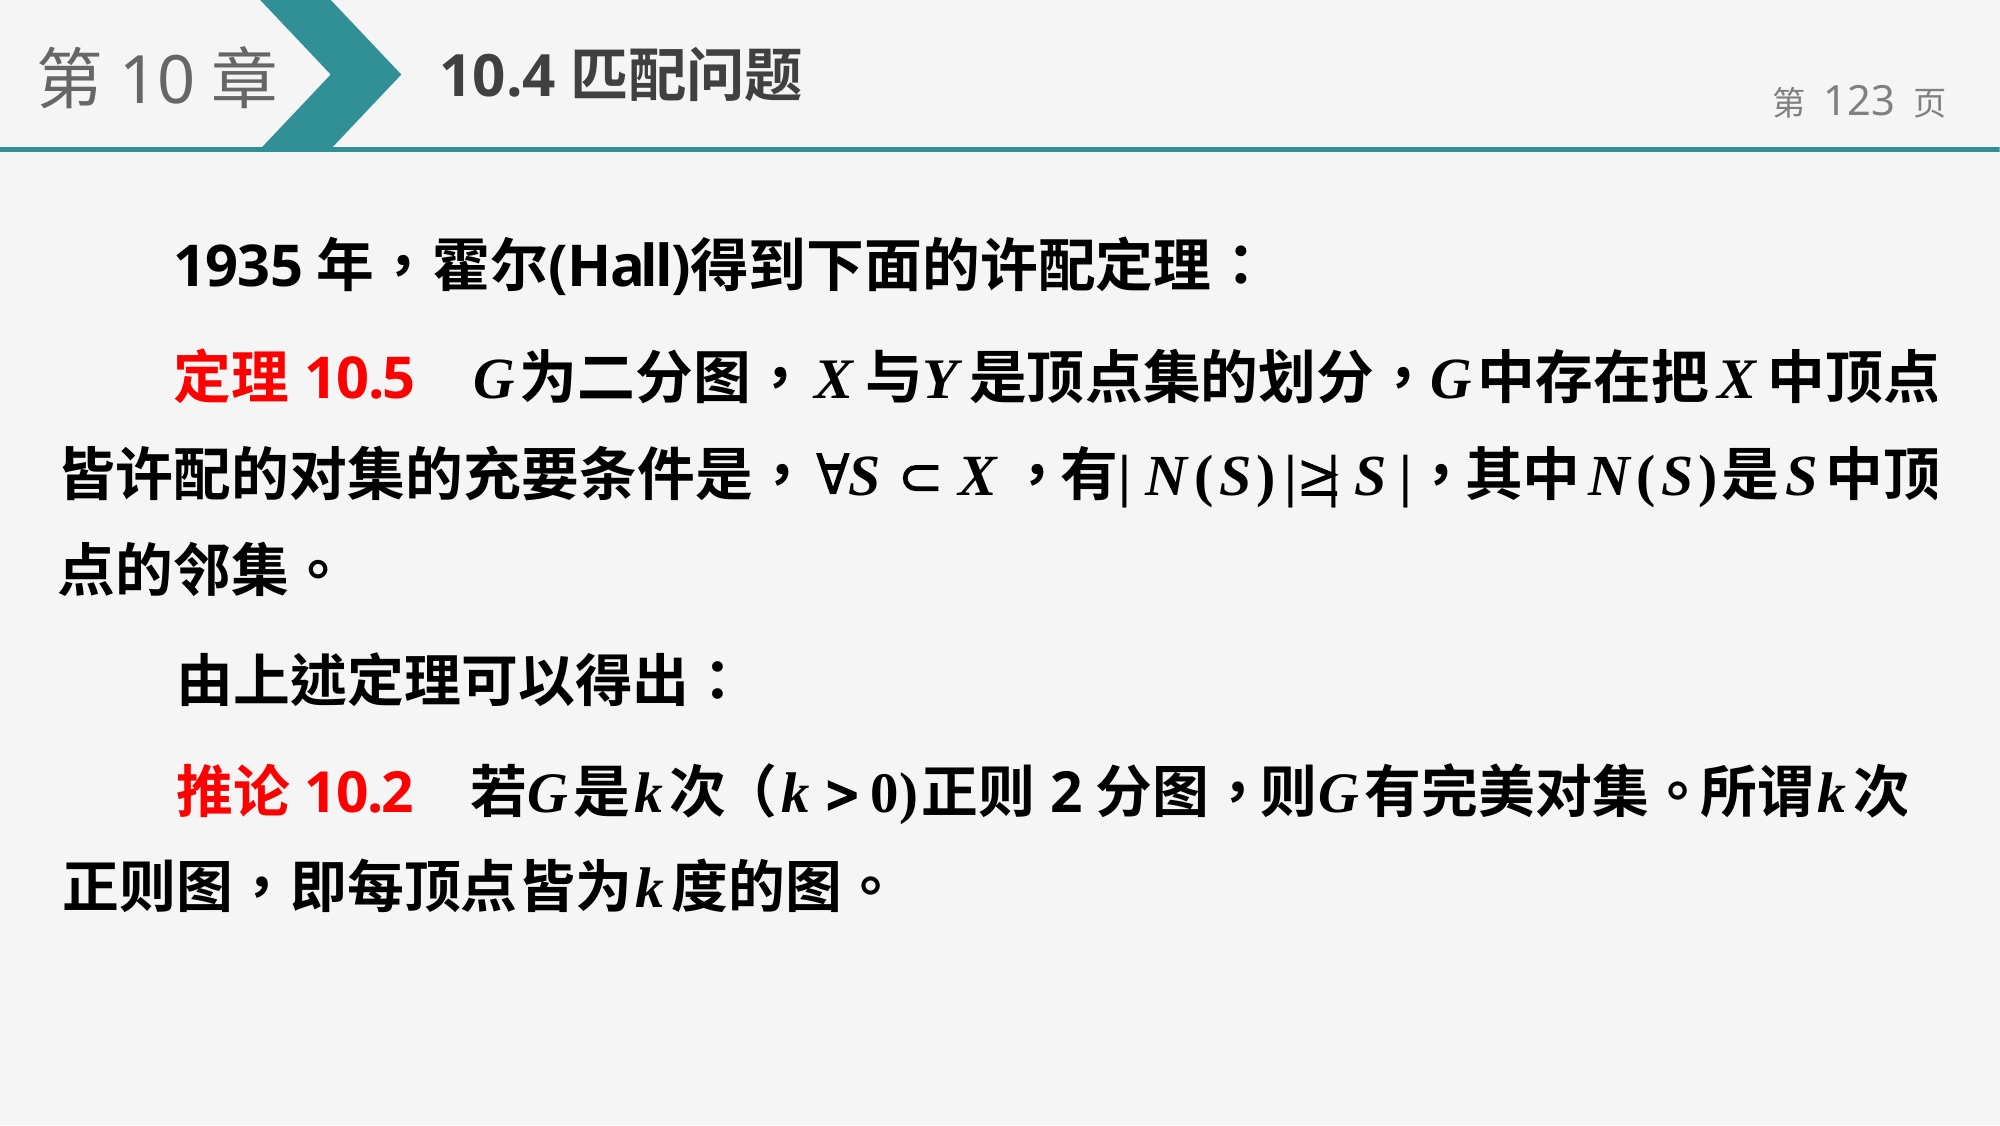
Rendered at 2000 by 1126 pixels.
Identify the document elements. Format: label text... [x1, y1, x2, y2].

text_box 10.4匹配问题 [424, 31, 1532, 116]
text_box 第10章 [21, 29, 294, 125]
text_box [62, 634, 1907, 1126]
text_box [258, 0, 403, 148]
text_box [57, 217, 1937, 861]
